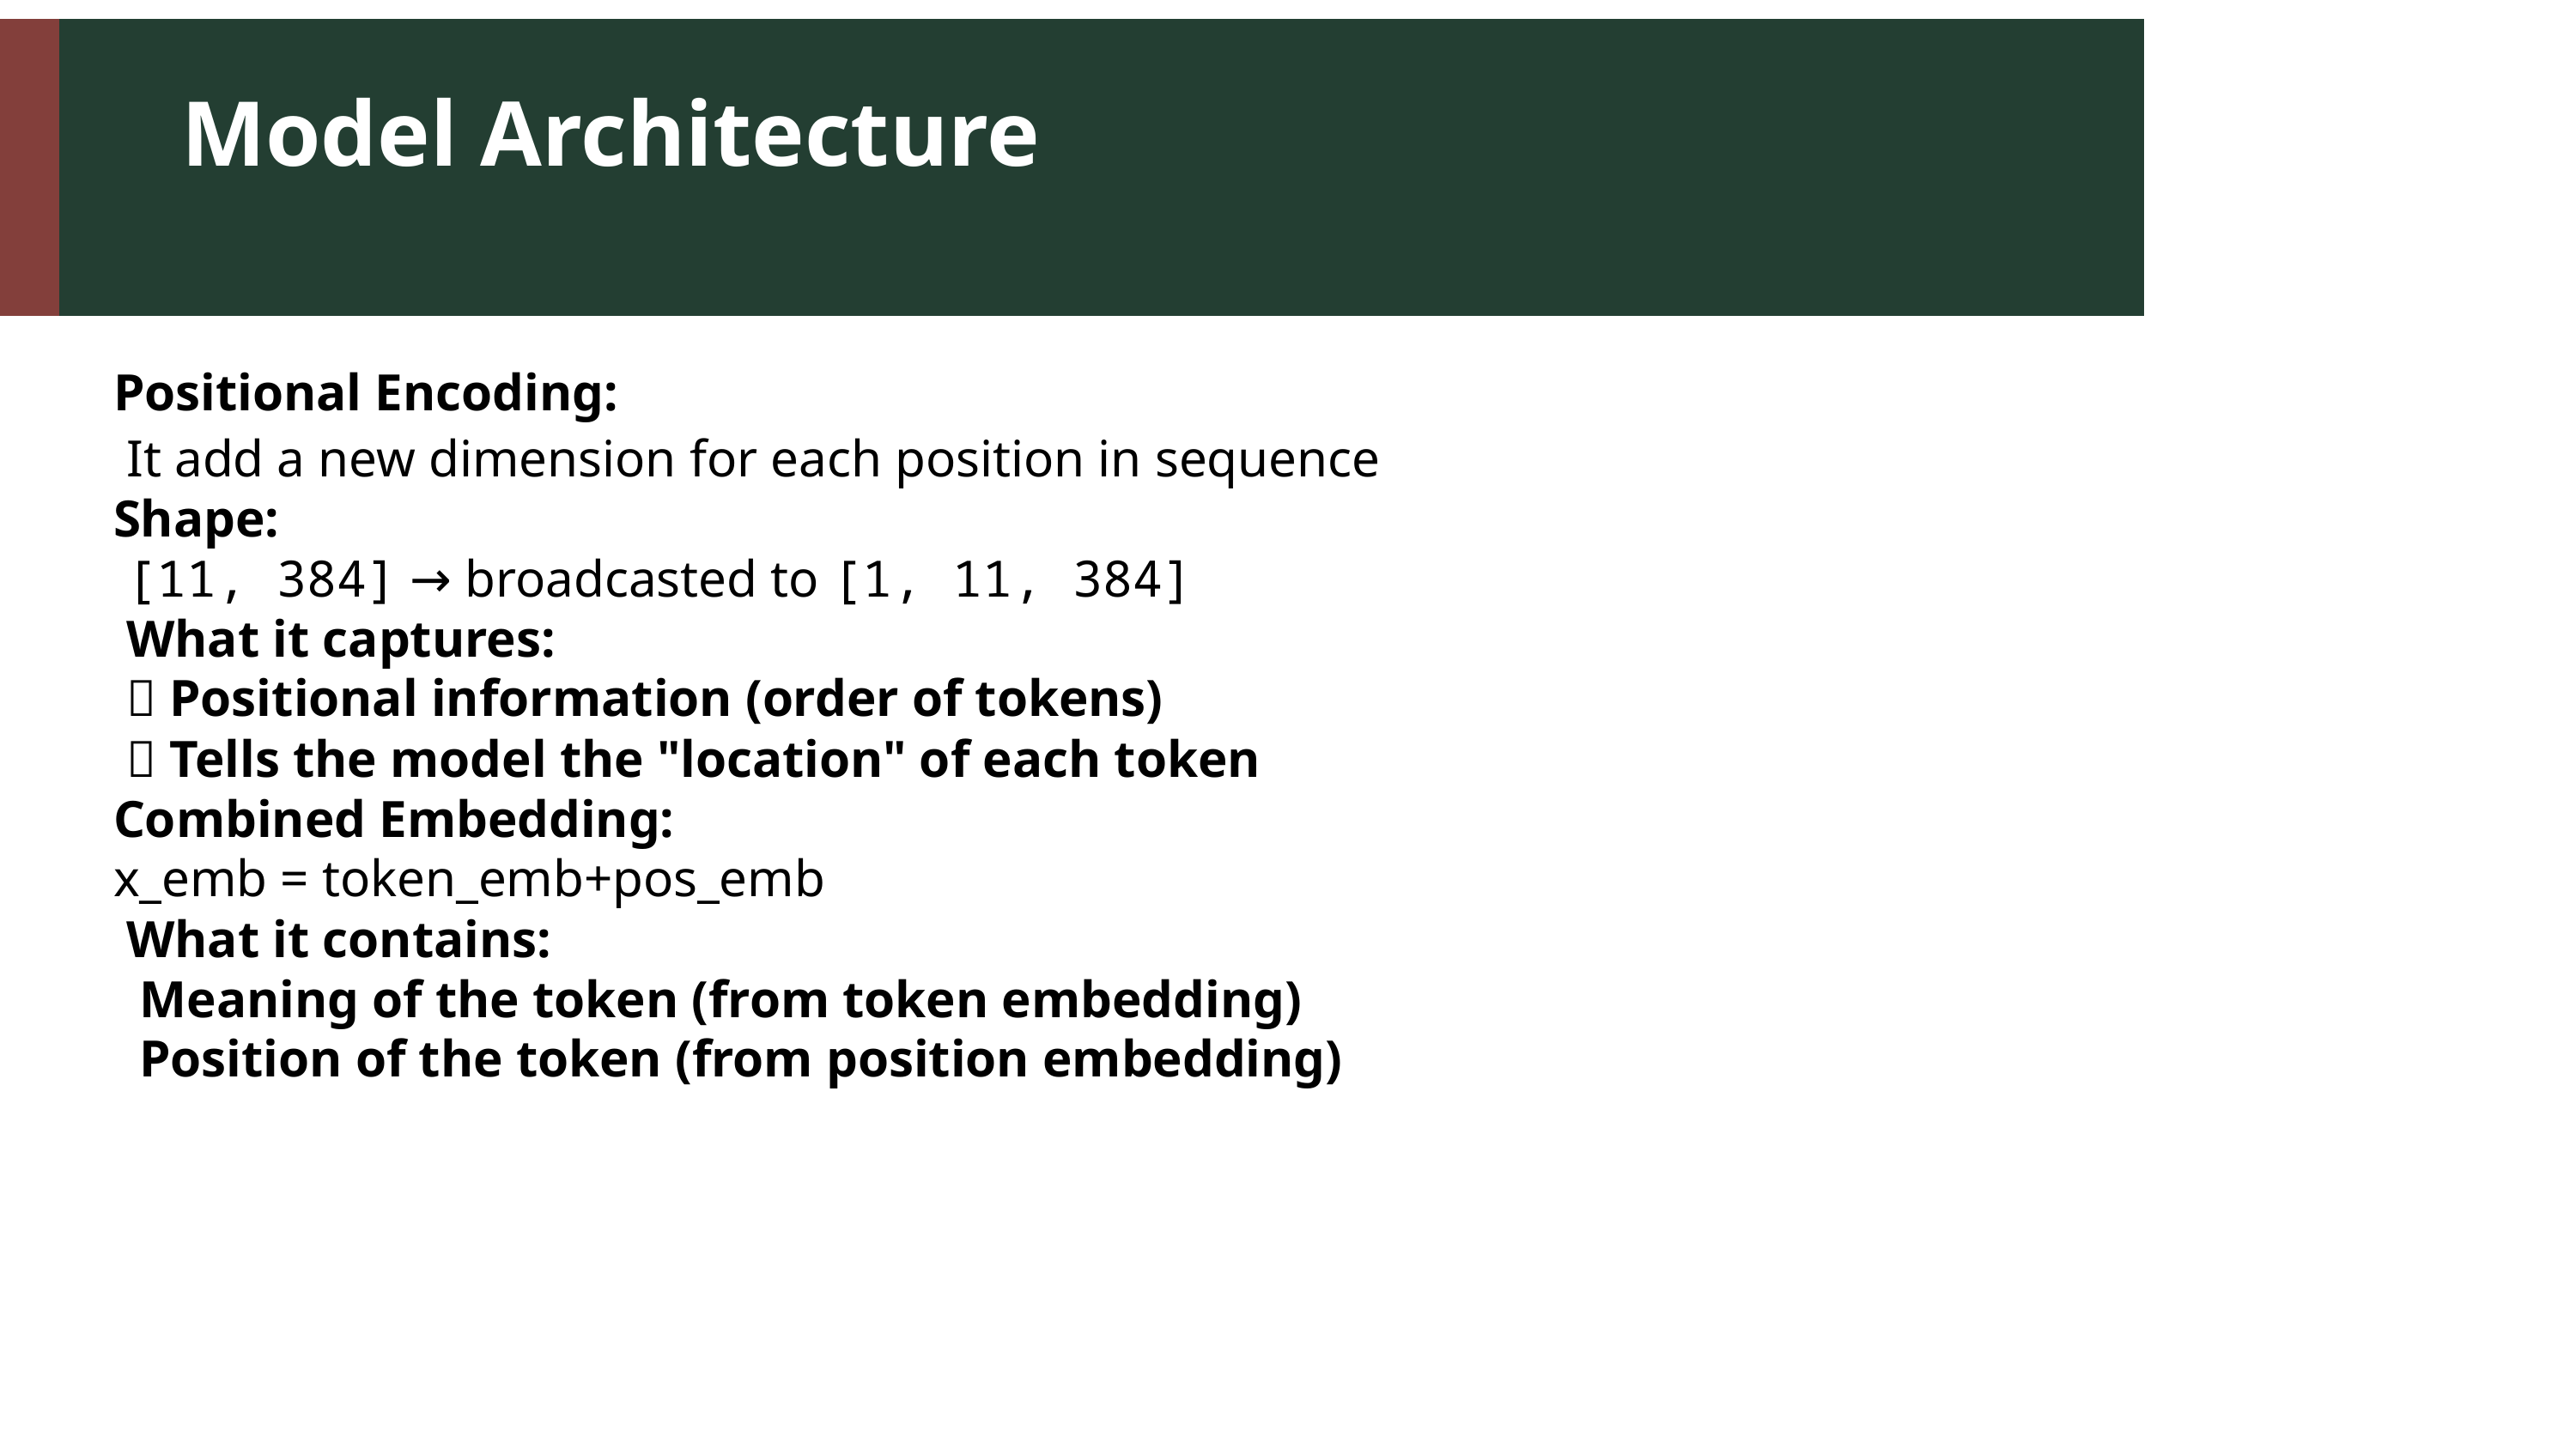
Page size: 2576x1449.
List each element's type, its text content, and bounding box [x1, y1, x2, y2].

text_box Positional Encoding: It add a new dimension for each position in sequence Shape: [11, 384] → broadcasted to [1, 11, 384] What it captures: 🔸 Positional information (order of tokens) 🔸 Tells the model the "location" of each token Combined Embedding: x_emb = token_emb+pos_emb What it contains: Meaning of the token (from token embedding) Position of the token (from position embedding) [100, 348, 2500, 1216]
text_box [59, 19, 2145, 316]
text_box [0, 19, 59, 316]
